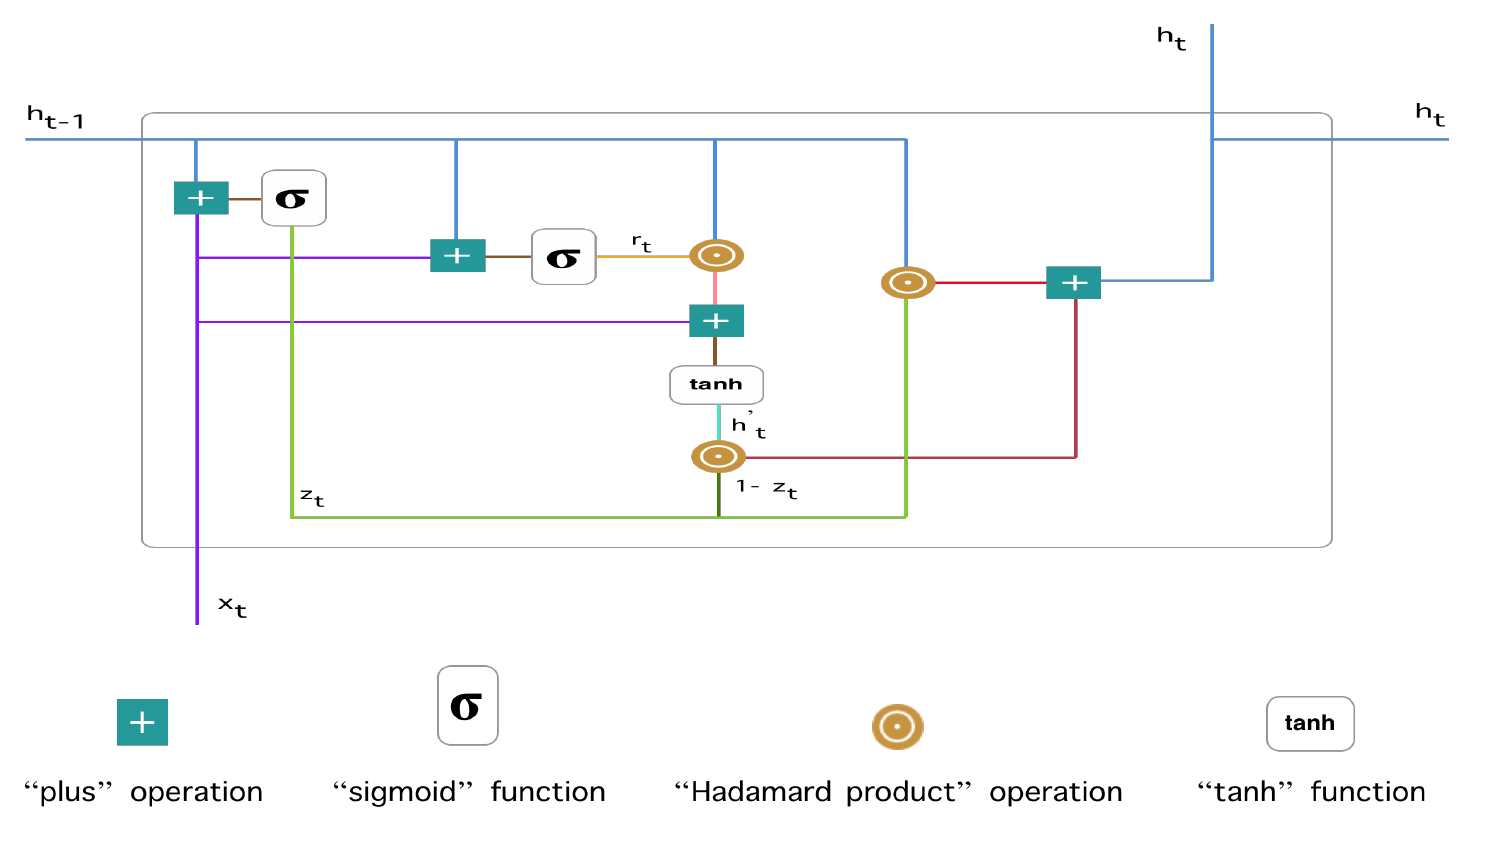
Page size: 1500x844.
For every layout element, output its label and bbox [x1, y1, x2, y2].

picture [24, 664, 1425, 807]
picture [24, 24, 1449, 626]
